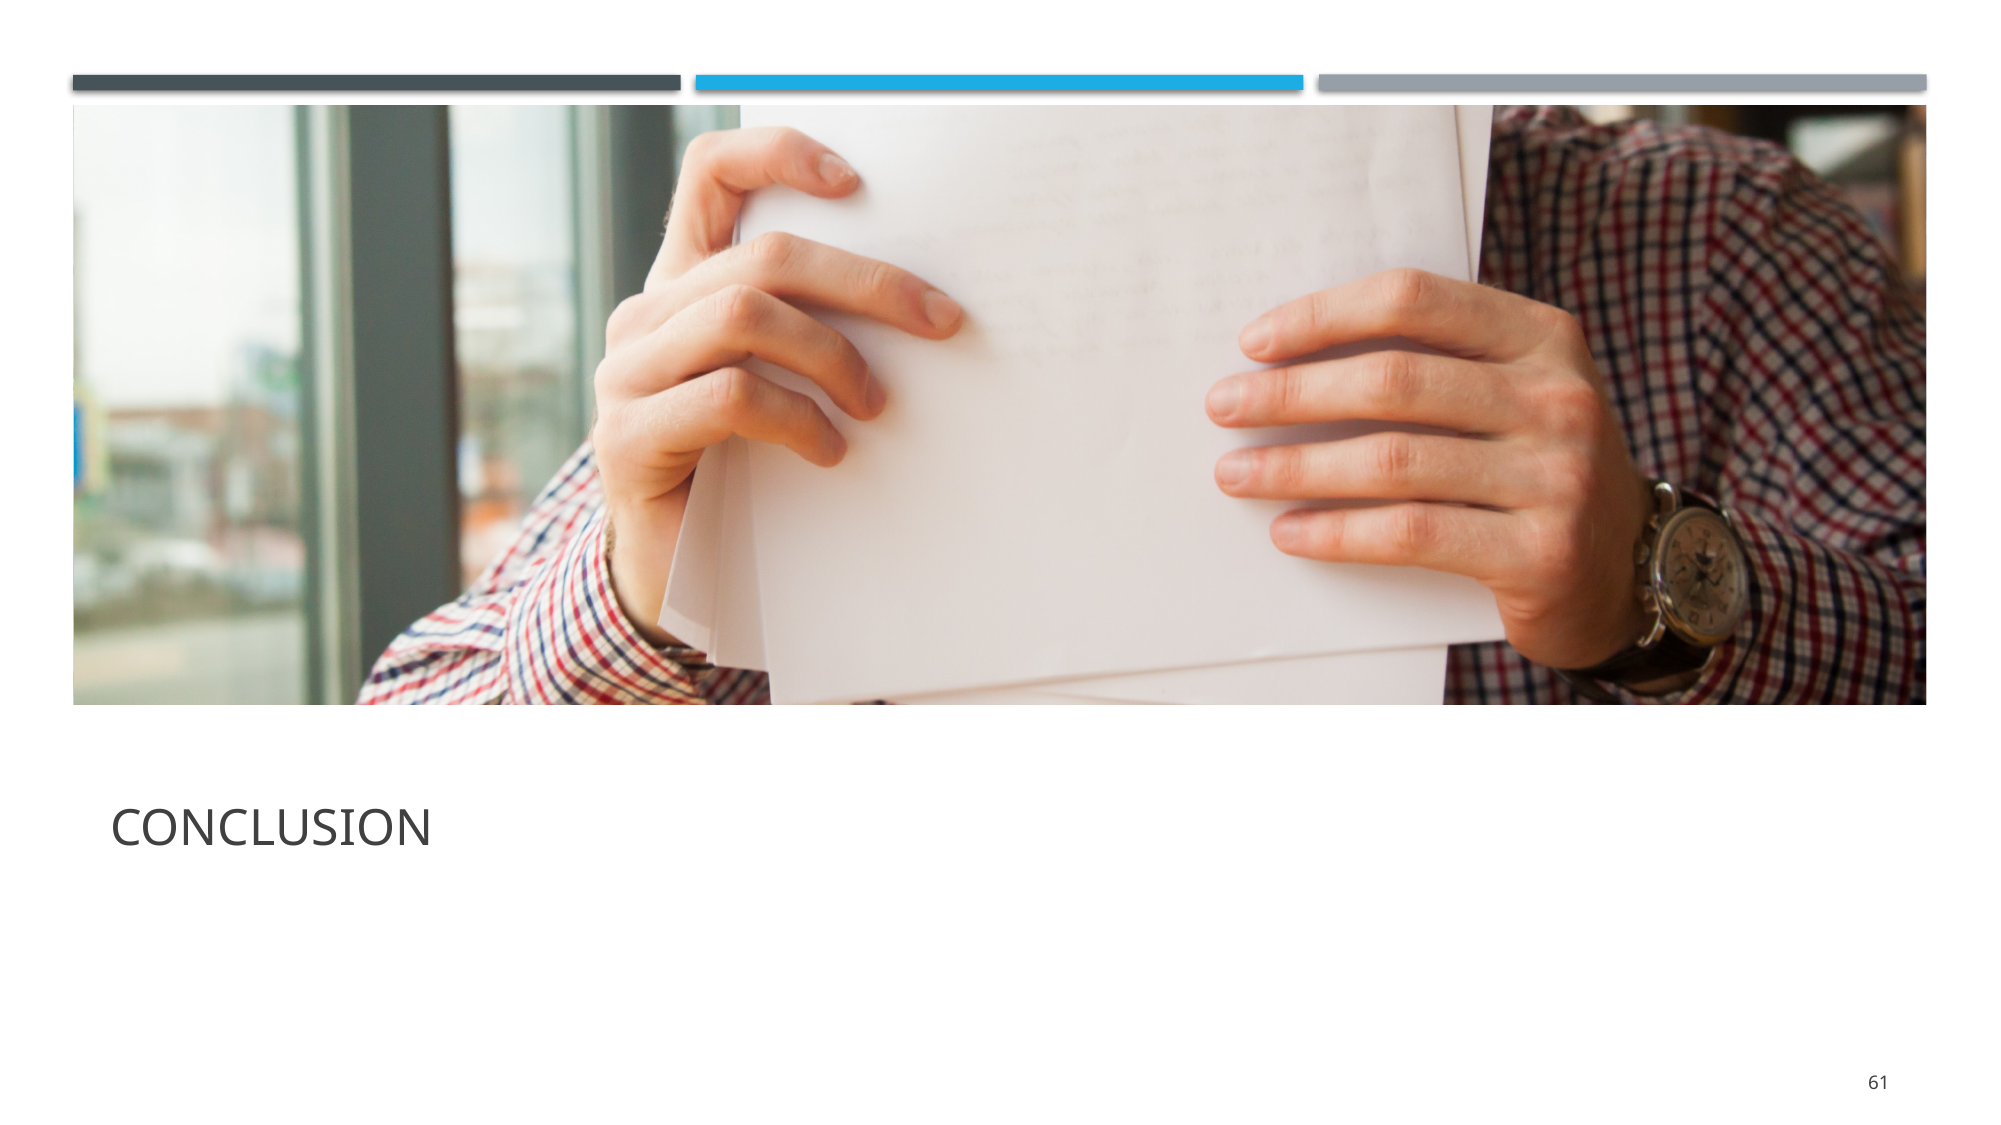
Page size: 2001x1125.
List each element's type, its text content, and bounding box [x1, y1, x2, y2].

slide_number 61 [1732, 1053, 1905, 1114]
title conclusion [95, 769, 1905, 863]
picture [73, 104, 1927, 705]
